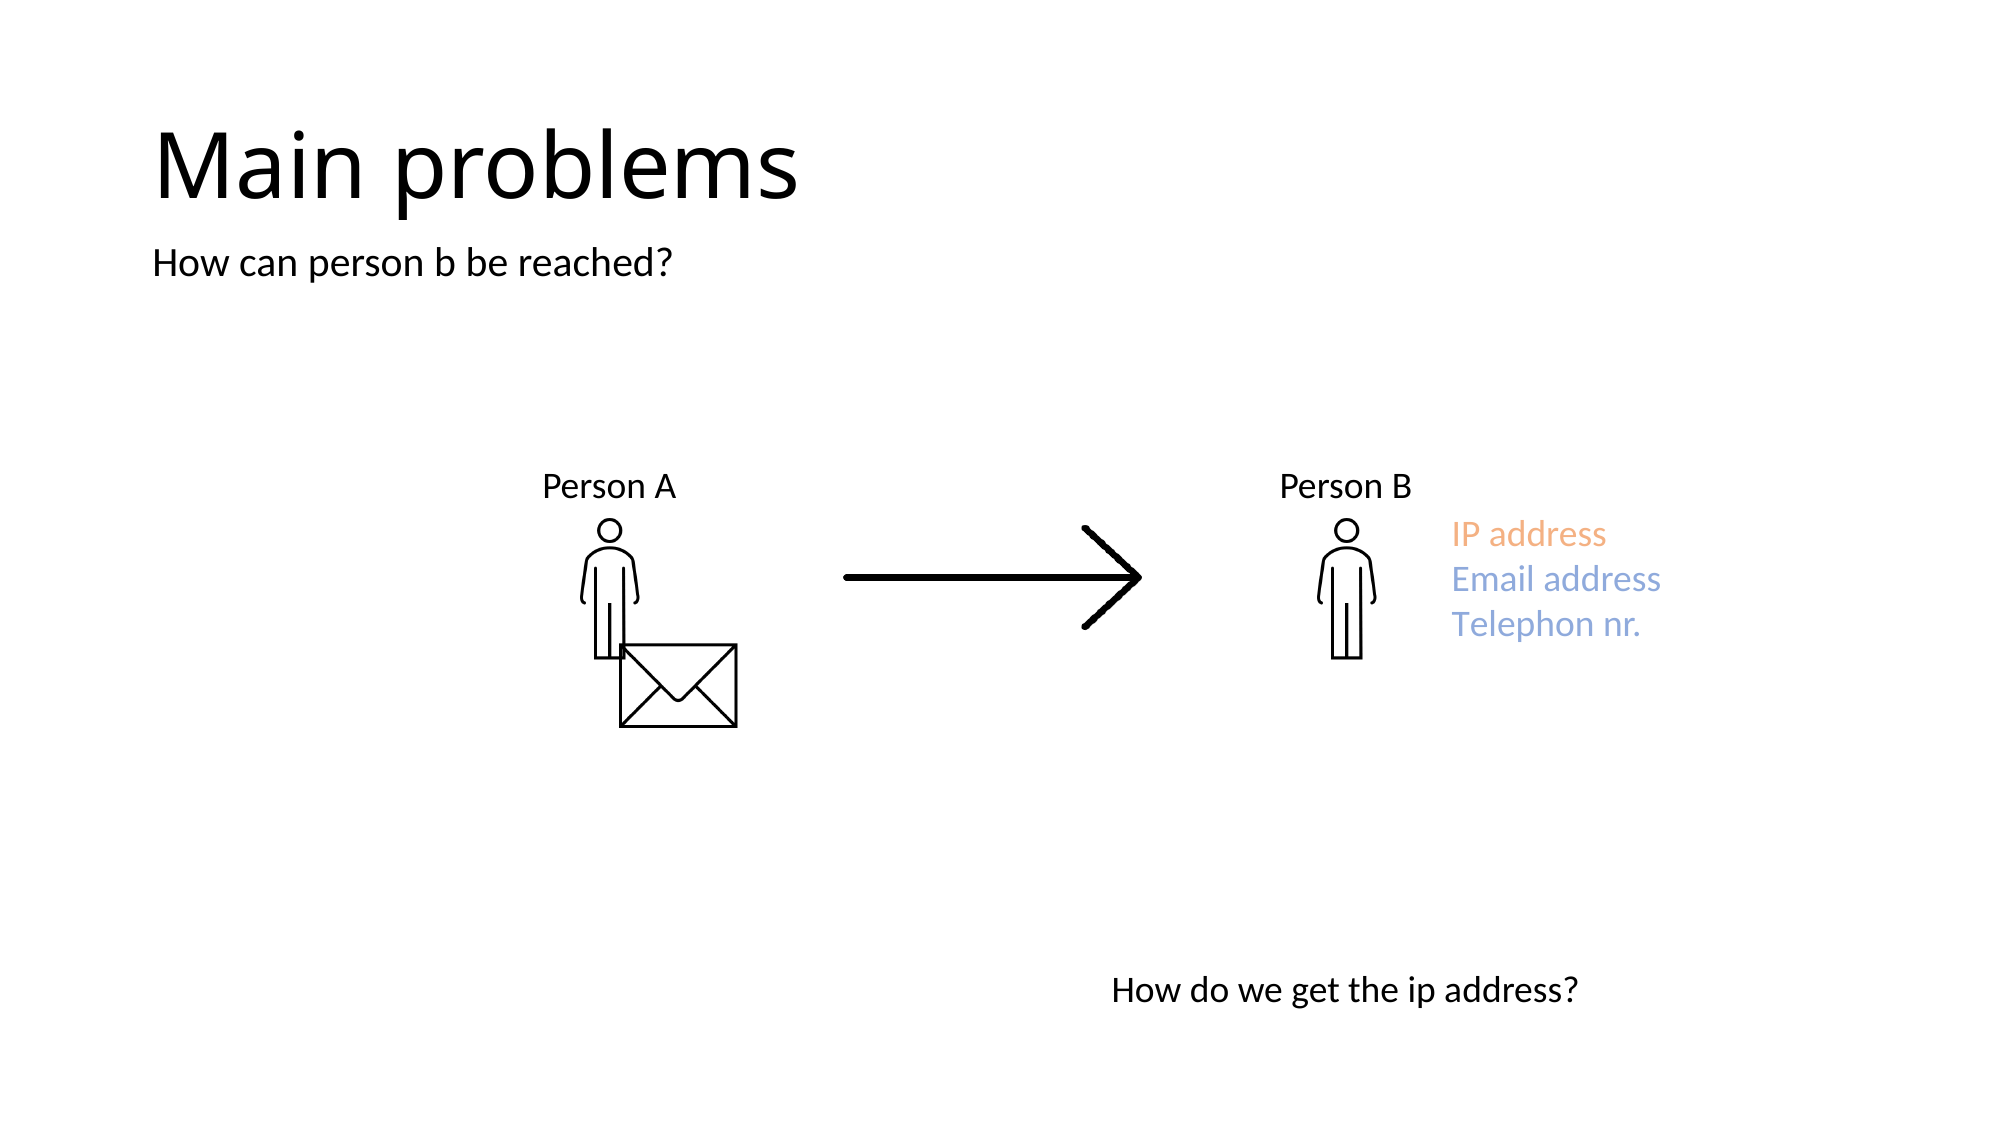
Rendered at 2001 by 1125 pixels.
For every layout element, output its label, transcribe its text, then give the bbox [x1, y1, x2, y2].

text_box How do we get the ip address? [1096, 958, 1596, 1018]
title Main problems [137, 59, 1863, 278]
picture [821, 419, 1164, 735]
text_box Person B [1264, 453, 1428, 514]
text_box Person A [527, 453, 692, 514]
picture [1271, 513, 1422, 664]
text_box How can person b be reached? [137, 227, 940, 293]
picture [534, 513, 753, 761]
text_box IP address Email address Telephon nr. [1436, 501, 1677, 651]
